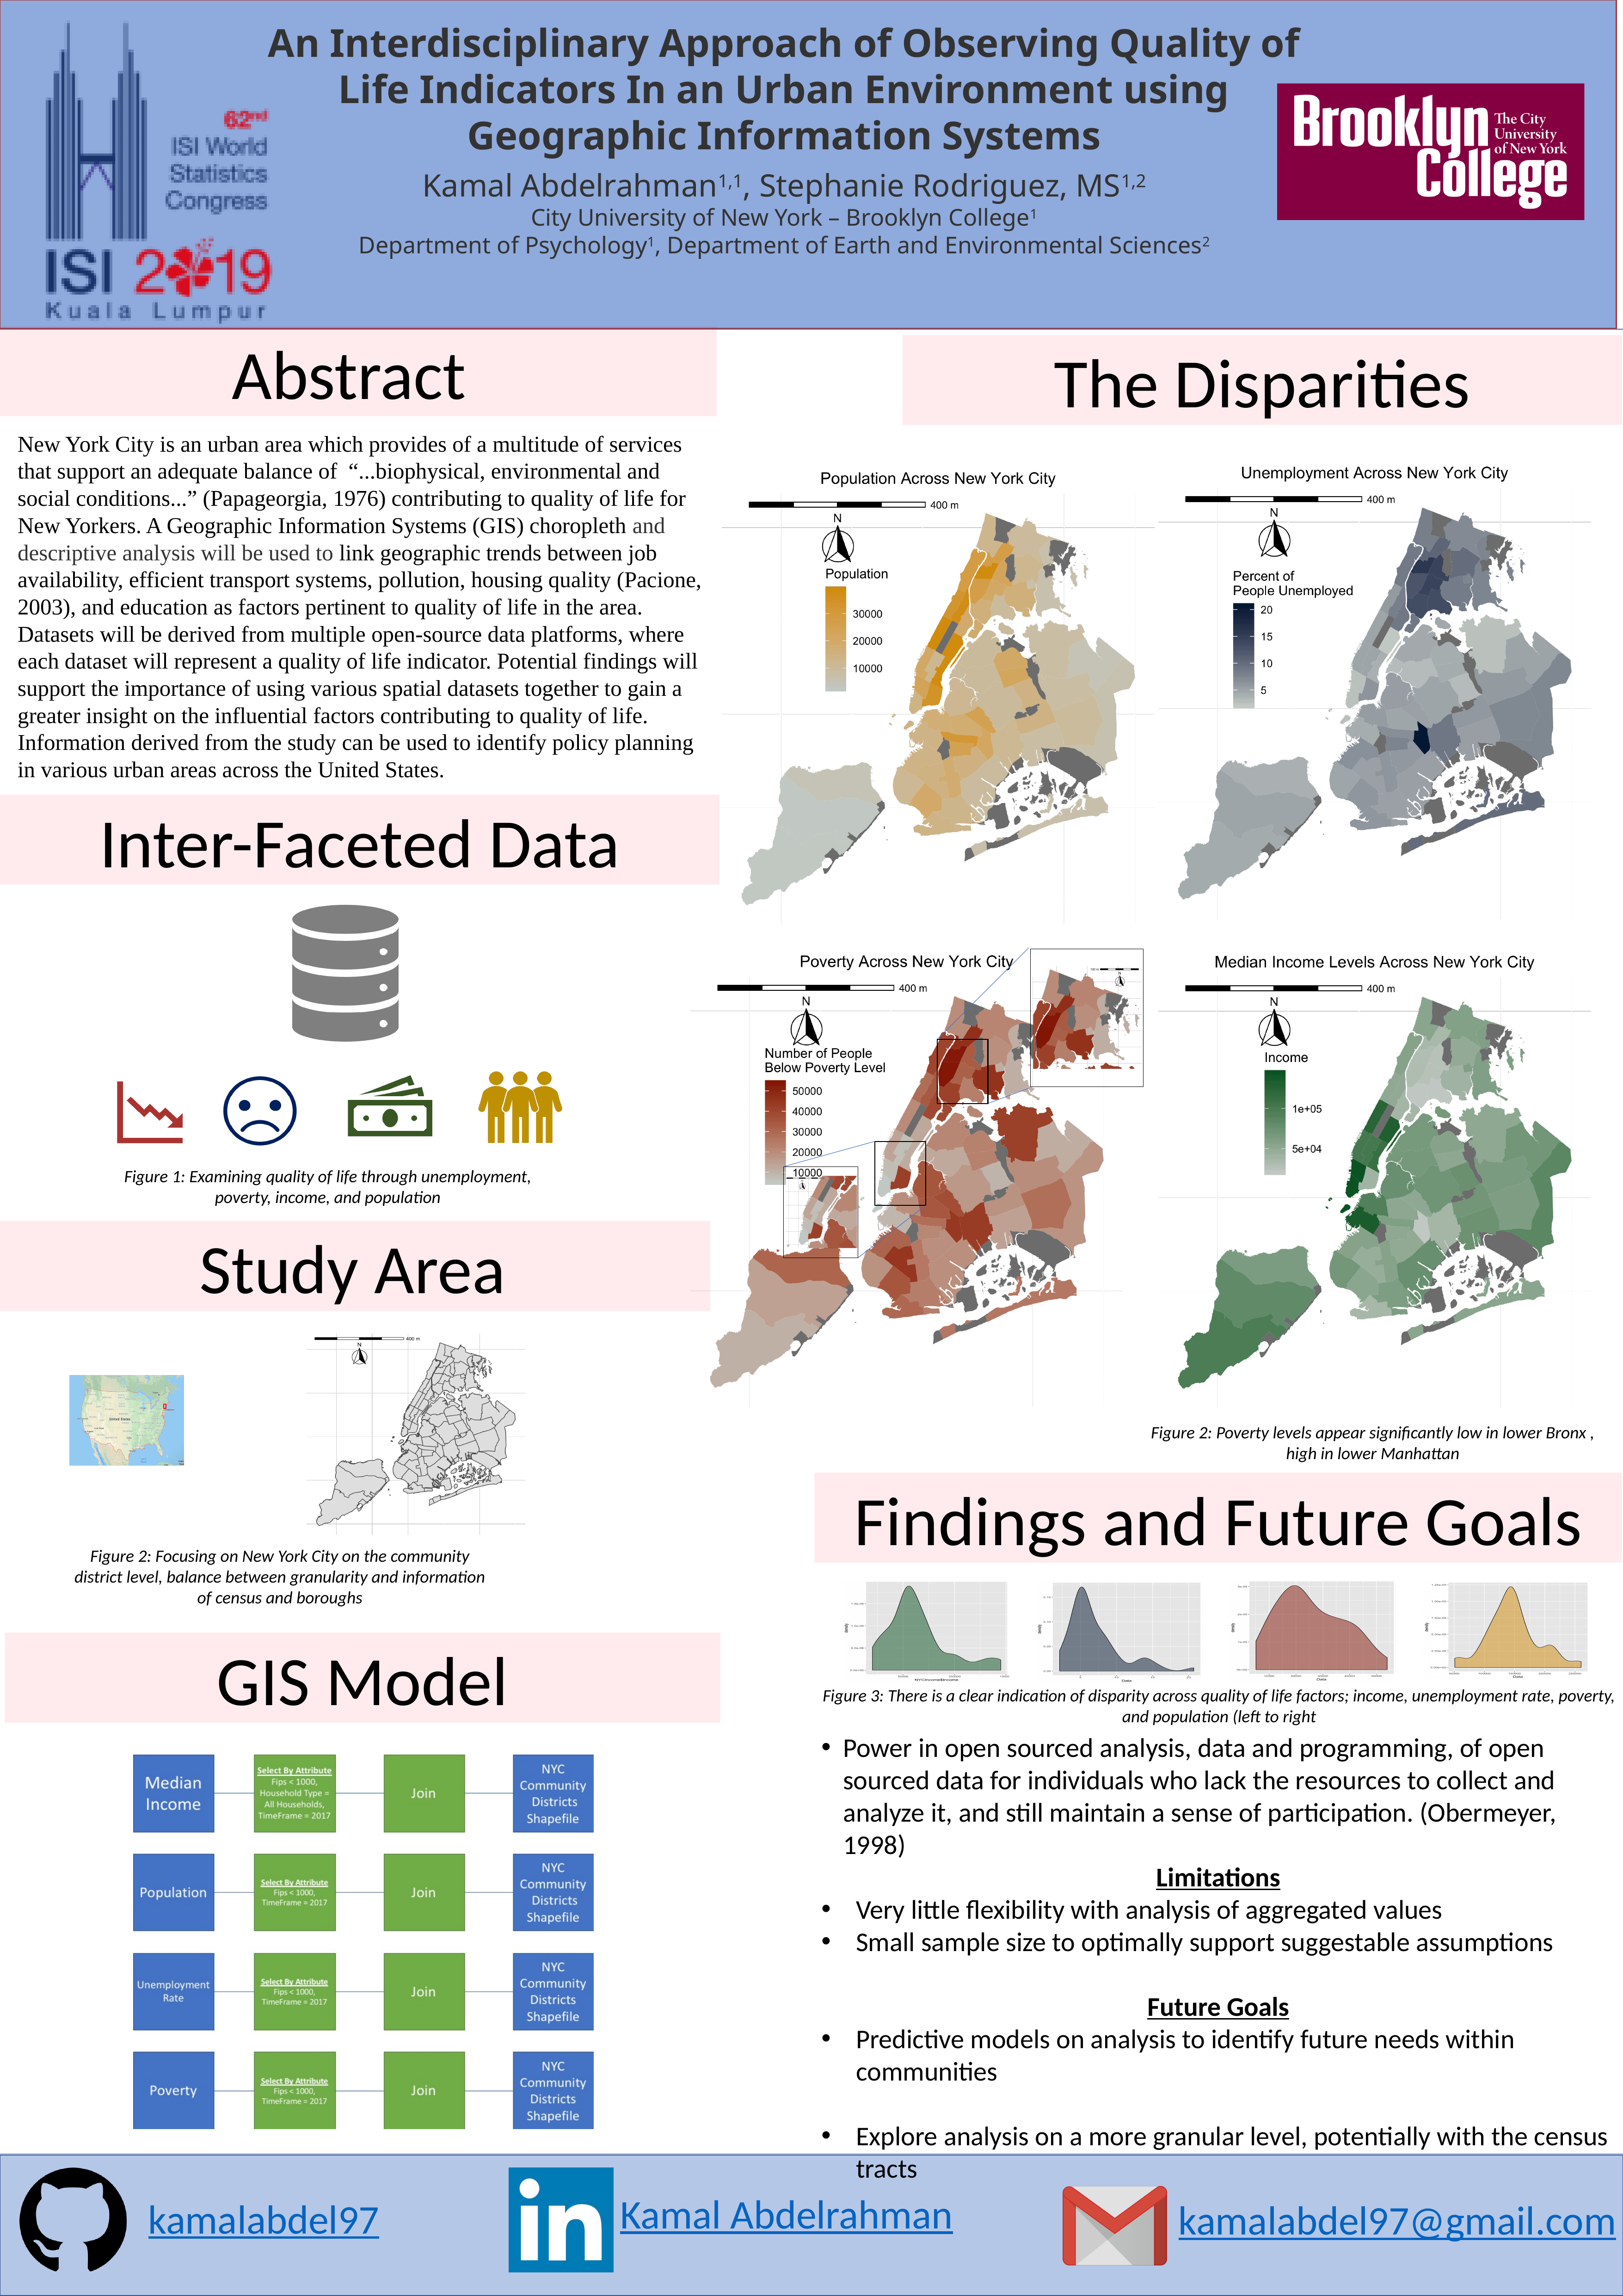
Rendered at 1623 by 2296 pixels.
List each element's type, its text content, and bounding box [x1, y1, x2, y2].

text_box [104, 887, 566, 1156]
picture [666, 949, 1143, 1417]
text_box Power in open sourced analysis, data and programming, of open sourced data for individuals who lack the resources to collect and analyze it, and still maintain a sense of participation. (Obermeyer, 1998) Limitations Very little flexibility with analysis of aggregated values Small sample size to optimally support suggestable assumptions Future Goals Predictive models on analysis to identify future needs within communities Explore analysis on a more granular level, potentially with the census tracts [814, 1565, 1622, 2154]
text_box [858, 1205, 926, 1258]
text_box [1134, 949, 1611, 1467]
picture [300, 1331, 530, 1539]
picture [1277, 49, 1585, 254]
text_box Figure 1: Examining quality of life through unemployment, poverty, income, and population [89, 1161, 566, 1210]
text_box Figure 3: There is a clear indication of disparity across quality of life factors; income, unemployment rate, poverty, and population (left to right [815, 1681, 1623, 1730]
picture [698, 460, 1611, 934]
picture [38, 15, 278, 329]
text_box [0, 0, 1617, 329]
text_box Figure 2: Focusing on New York City on the community district level, balance between granularity and information of census and boroughs [68, 1541, 492, 1611]
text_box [783, 1141, 875, 1167]
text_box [0, 2154, 1623, 2272]
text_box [937, 948, 1029, 1039]
text_box [0, 2272, 1623, 2296]
text_box Findings and Future Goals [814, 1473, 1622, 1563]
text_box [69, 1375, 184, 1466]
text_box Study Area [0, 1221, 666, 1311]
text_box Abstract [0, 326, 38, 329]
text_box Abstract [0, 330, 717, 417]
text_box Inter-Faceted Data [0, 794, 698, 885]
text_box The Disparities [902, 335, 1622, 425]
text_box Kamal Abdelrahman1,1, Stephanie Rodriguez, MS1,2 City University of New York – Brooklyn College1 Department of Psychology1, Department of Earth and Environmental Sciences2 [278, 162, 1325, 262]
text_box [988, 1088, 1029, 1104]
text_box Abstract [278, 326, 717, 329]
text_box An Interdisciplinary Approach of Observing Quality of Life Indicators In an Urban Environment using Geographic Information Systems [278, 15, 1315, 161]
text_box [842, 1580, 1590, 1684]
text_box New York City is an urban area which provides of a multitude of services that support an adequate balance of “...biophysical, environmental and social conditions...” (Papageorgia, 1976) contributing to quality of life for New Yorkers. A Geographic Information Systems (GIS) choropleth and descriptive analysis will be used to link geographic trends between job availability, efficient transport systems, pollution, housing quality (Pacione, 2003), and education as factors pertinent to quality of life in the area. Datasets will be derived from multiple open-source data platforms, where each dataset will represent a quality of life indicator. Potential findings will support the importance of using various spatial datasets together to gain a greater insight on the influential factors contributing to quality of life. Information derived from the study can be used to identify policy planning in various urban areas across the United States. [11, 425, 717, 786]
text_box GIS Model [5, 1633, 721, 1723]
picture [133, 1755, 594, 2129]
